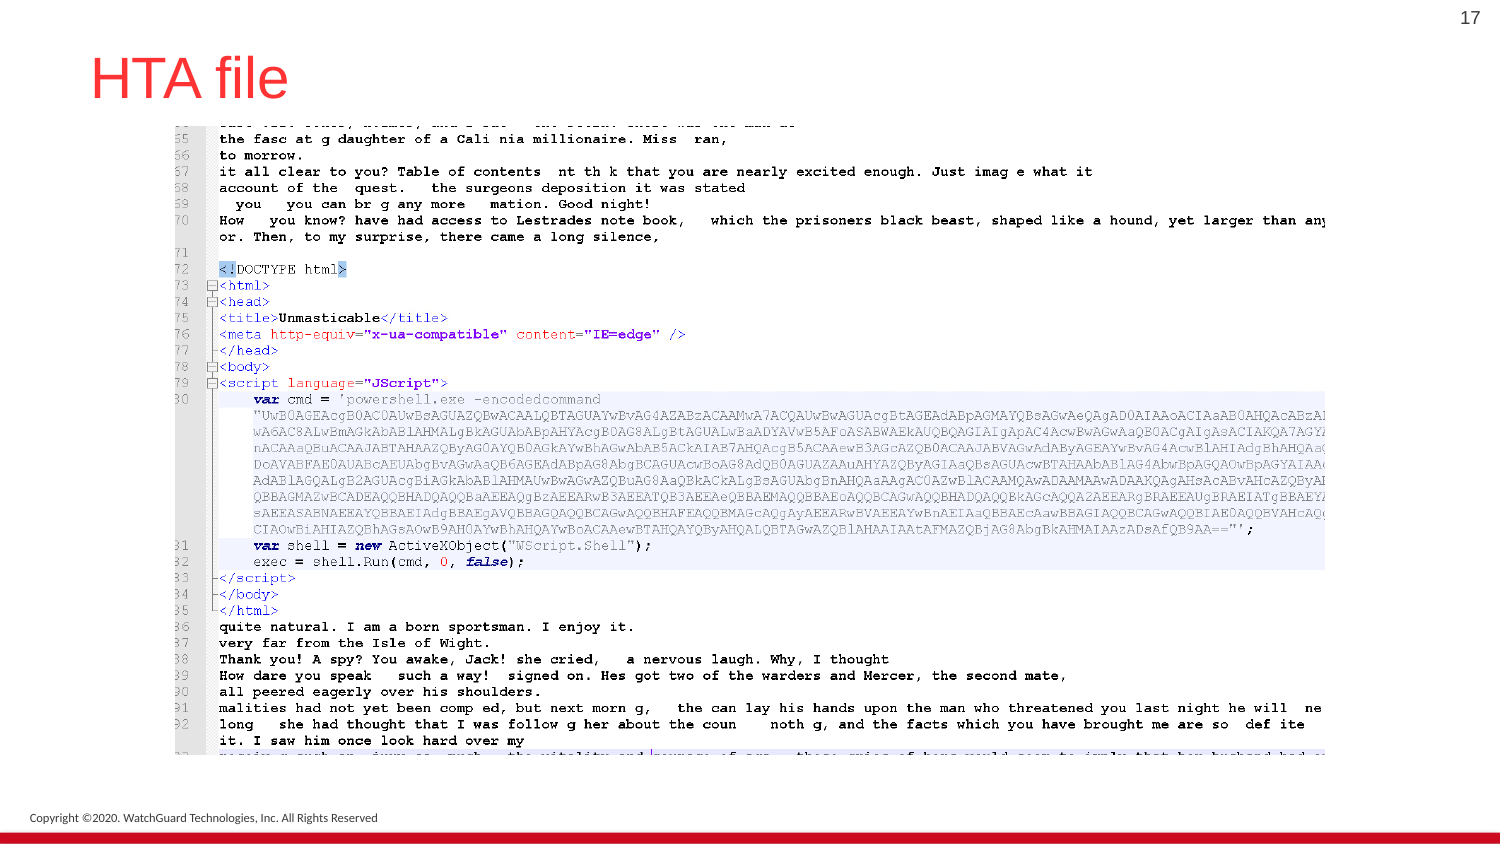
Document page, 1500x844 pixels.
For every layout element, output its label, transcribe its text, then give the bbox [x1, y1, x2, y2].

slide_number 17 [1398, 0, 1497, 40]
title HTA file [75, 33, 1425, 117]
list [175, 126, 1325, 755]
